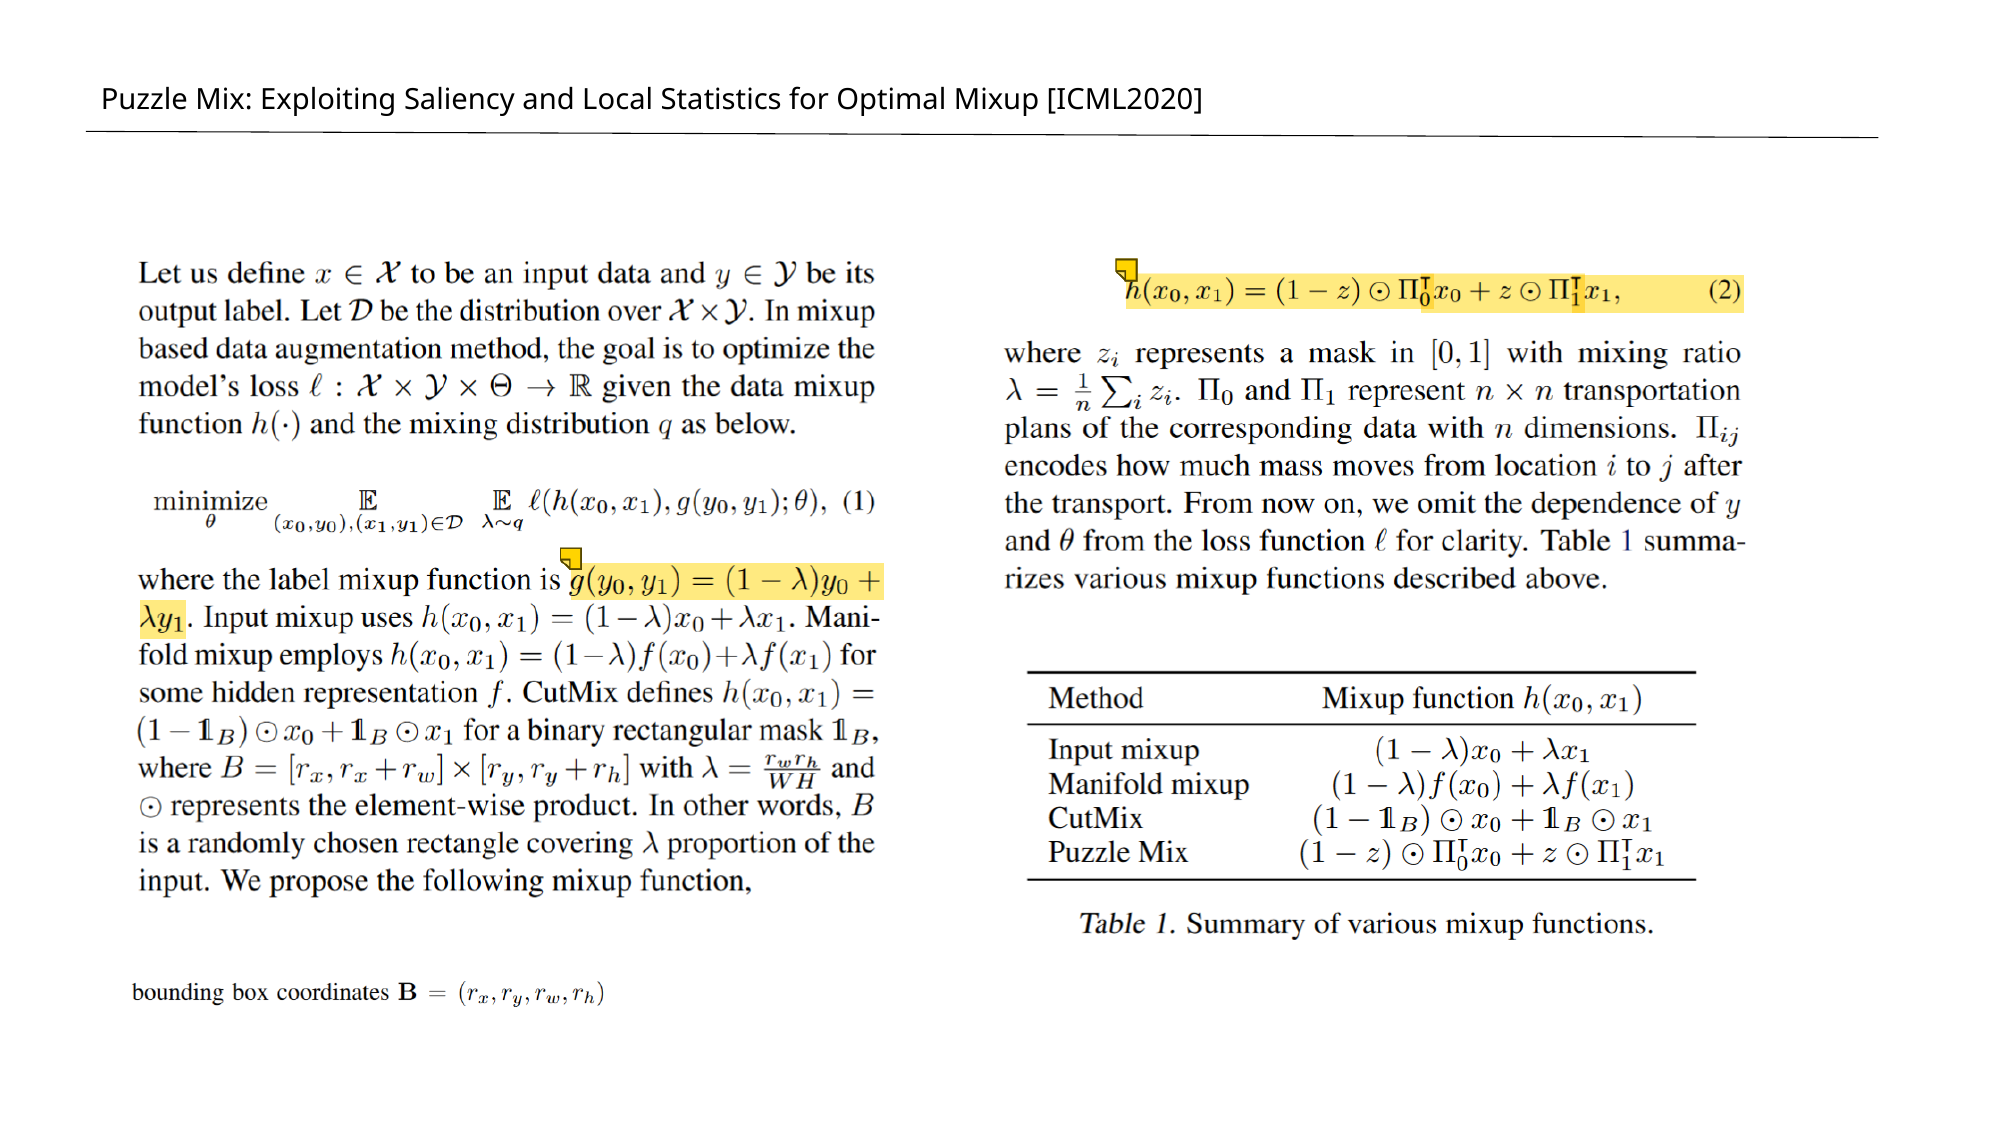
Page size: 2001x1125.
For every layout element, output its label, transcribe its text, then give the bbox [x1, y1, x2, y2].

picture [121, 977, 607, 1010]
picture [982, 245, 1771, 601]
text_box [85, 131, 1879, 138]
text_box Puzzle Mix: Exploiting Saliency and Local Statistics for Optimal Mixup [ICML2020] [85, 72, 1505, 123]
picture [982, 632, 1736, 965]
picture [116, 245, 905, 909]
